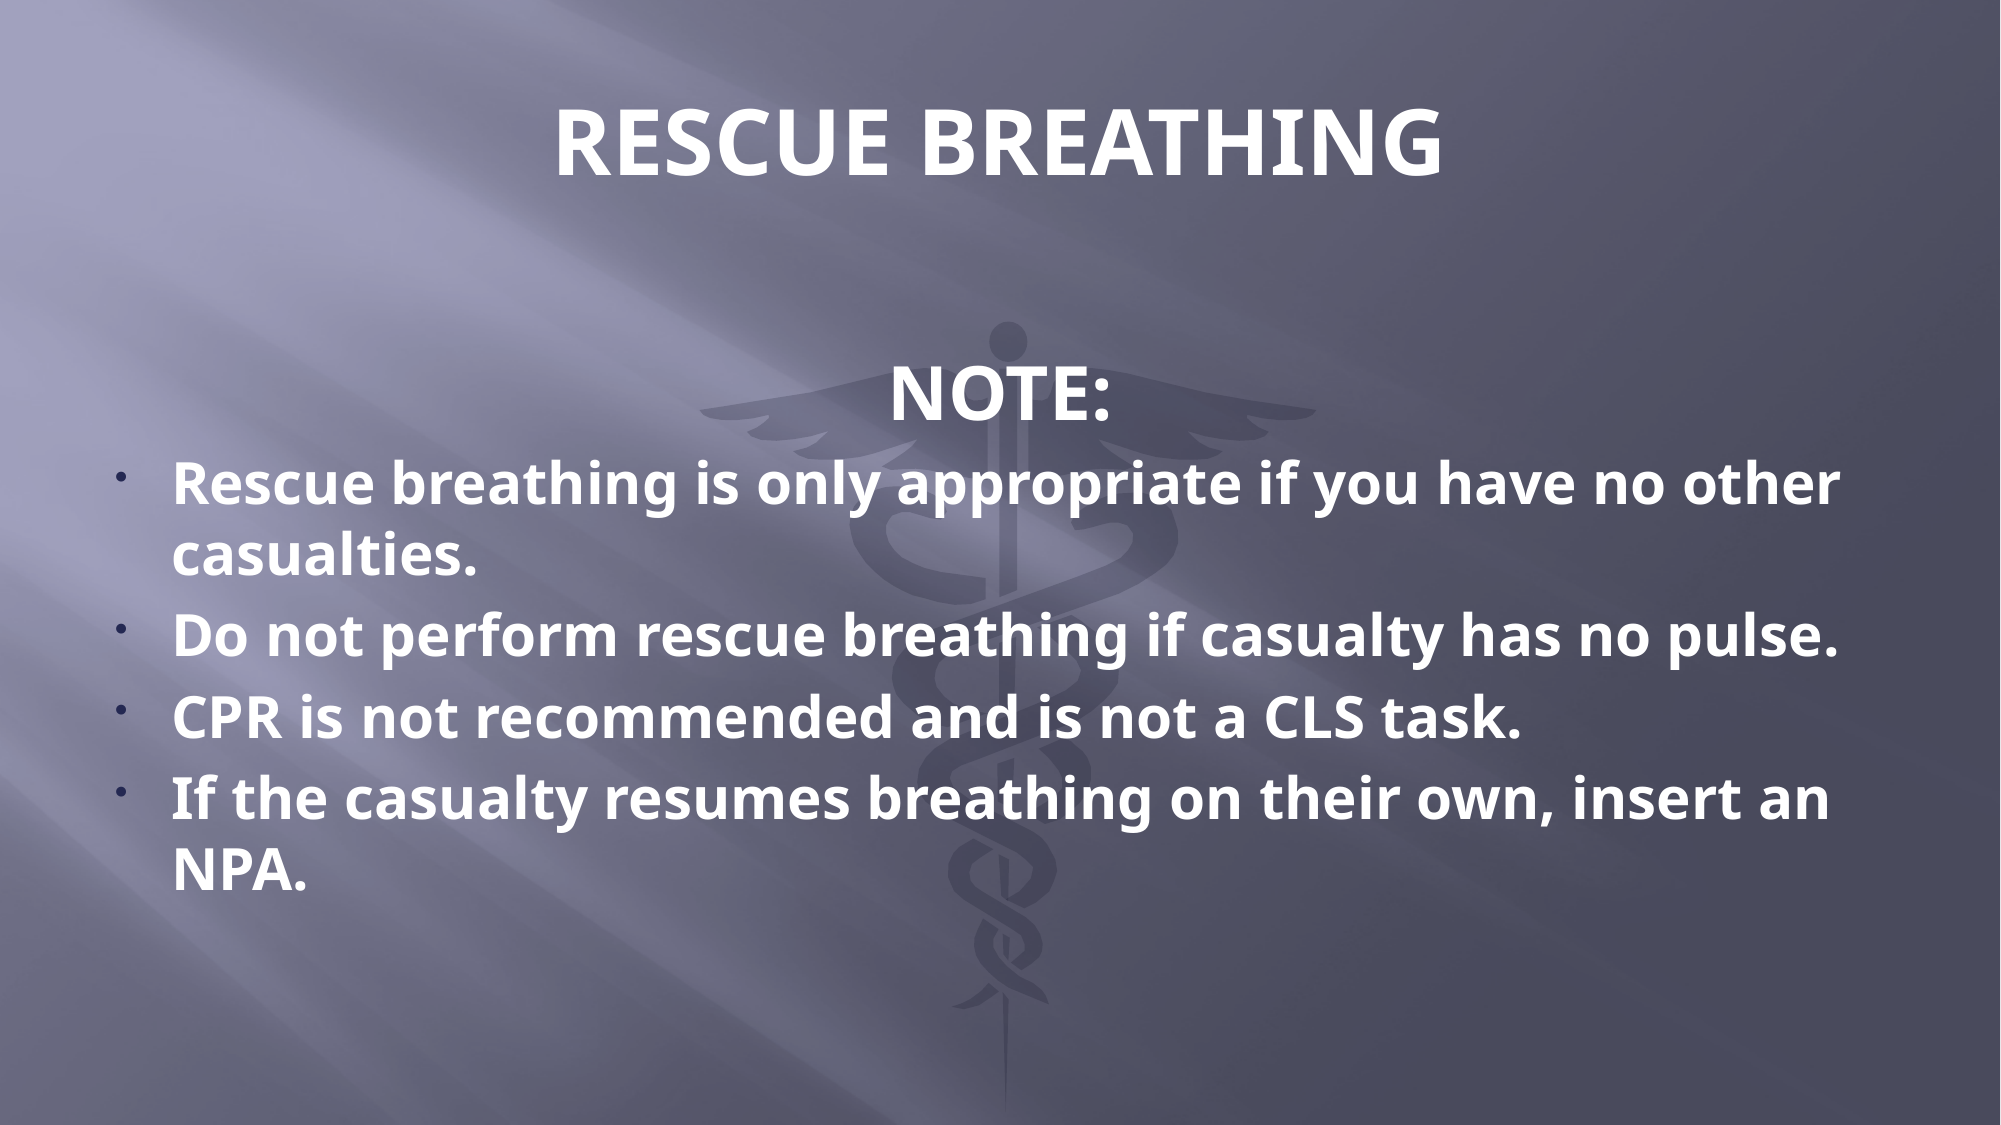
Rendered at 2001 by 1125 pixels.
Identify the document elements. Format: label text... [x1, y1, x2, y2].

list NOTE: Rescue breathing is only appropriate if you have no other casualties. Do not perform rescue breathing if casualty has no pulse. CPR is not recommended and is not a CLS task. If the casualty resumes breathing on their own, insert an NPA. [99, 233, 1900, 1006]
title RESCUE BREATHING [99, 45, 1900, 233]
